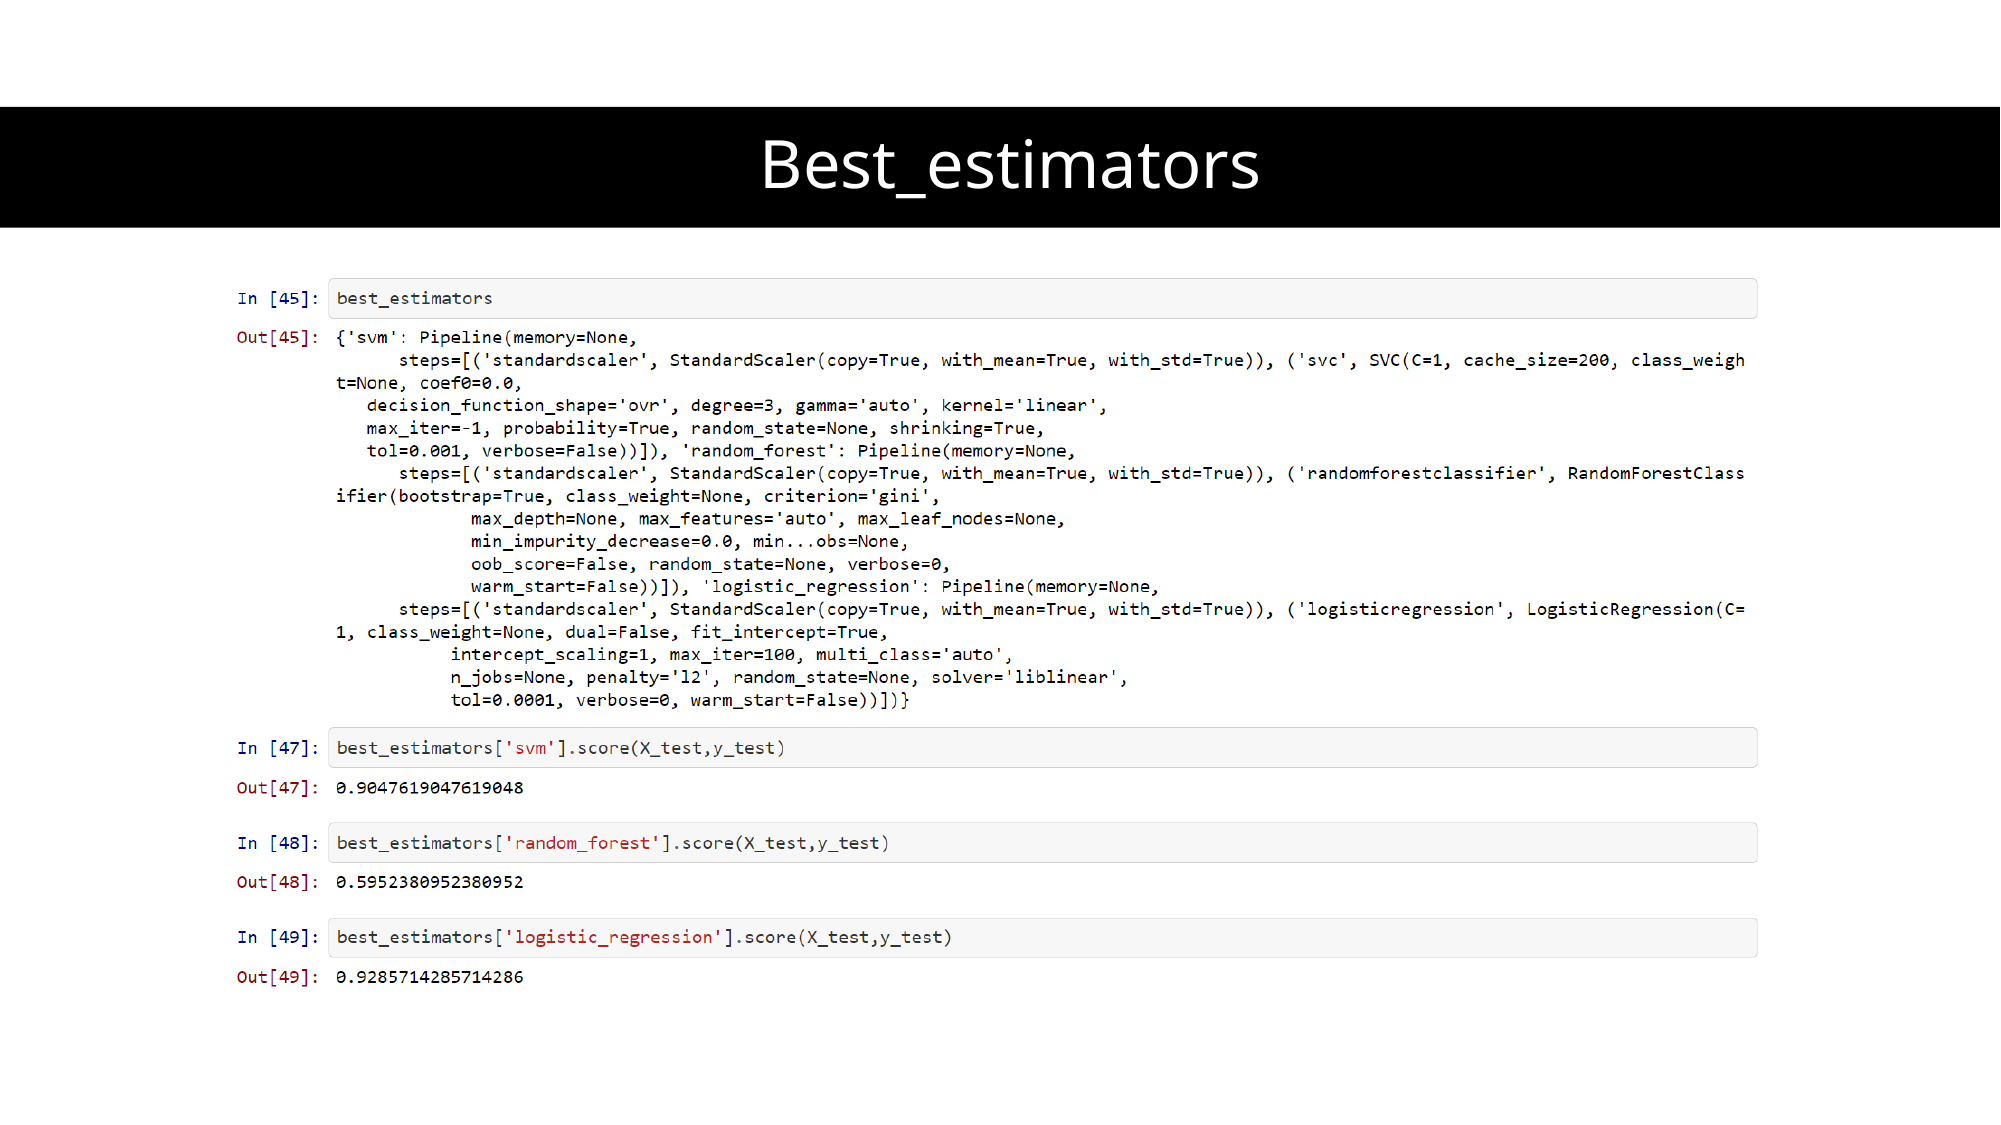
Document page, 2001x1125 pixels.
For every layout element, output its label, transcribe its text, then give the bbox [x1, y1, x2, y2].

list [224, 274, 1775, 996]
text_box [0, 106, 2000, 229]
title Best_estimators [91, 105, 1931, 228]
